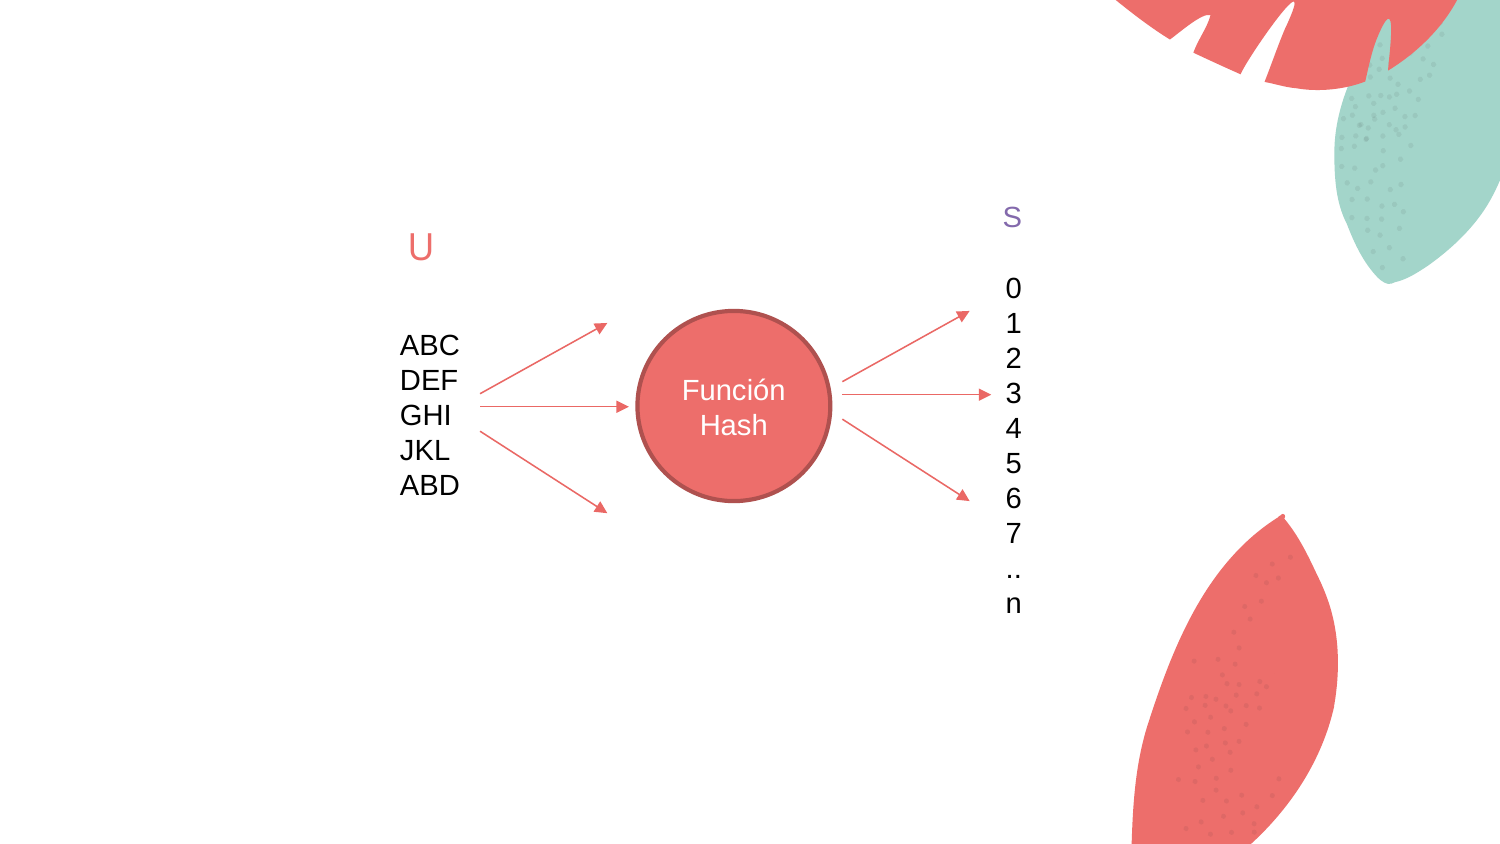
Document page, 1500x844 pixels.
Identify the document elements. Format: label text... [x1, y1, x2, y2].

subtitle U [373, 208, 512, 282]
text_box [479, 430, 608, 514]
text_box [479, 322, 608, 394]
text_box ABC DEF GHI JKL ABD [385, 319, 476, 509]
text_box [842, 418, 970, 502]
text_box S [987, 191, 1037, 242]
text_box Función Hash [635, 308, 833, 504]
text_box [842, 310, 970, 382]
text_box 0 1 2 3 4 5 6 7 .. n [990, 262, 1038, 627]
